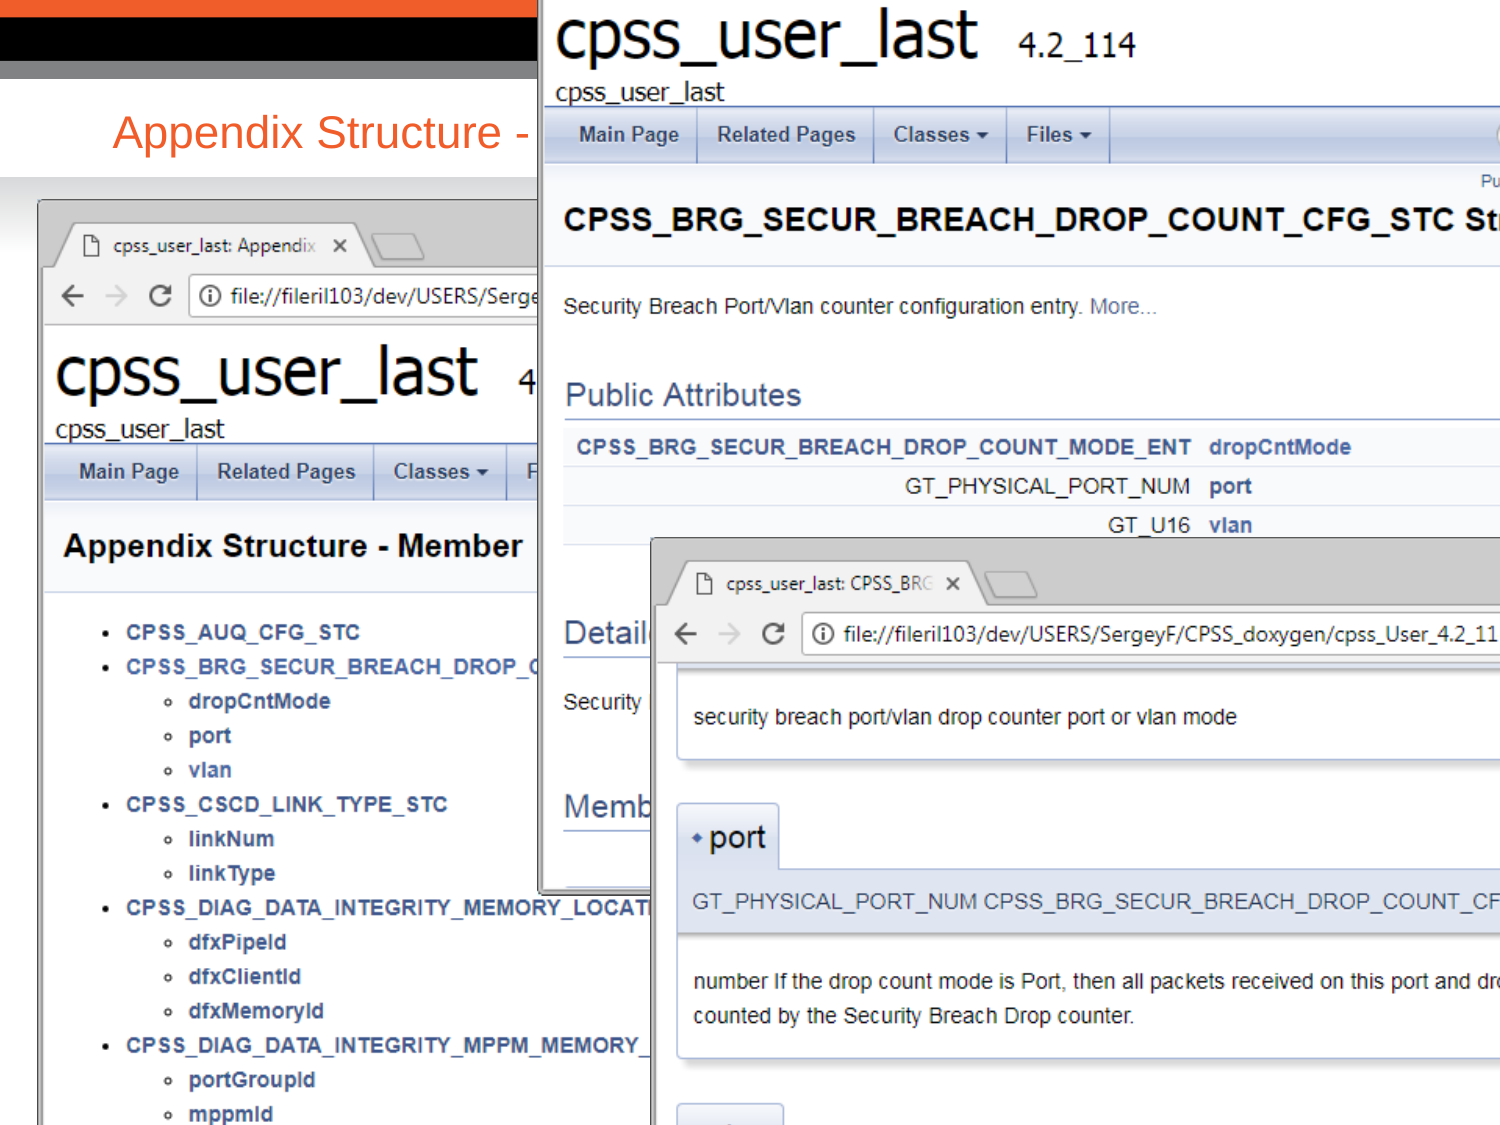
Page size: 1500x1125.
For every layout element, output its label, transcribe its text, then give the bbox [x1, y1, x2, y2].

title Appendix Structure - Member [112, 95, 531, 171]
picture [37, 0, 1500, 1125]
